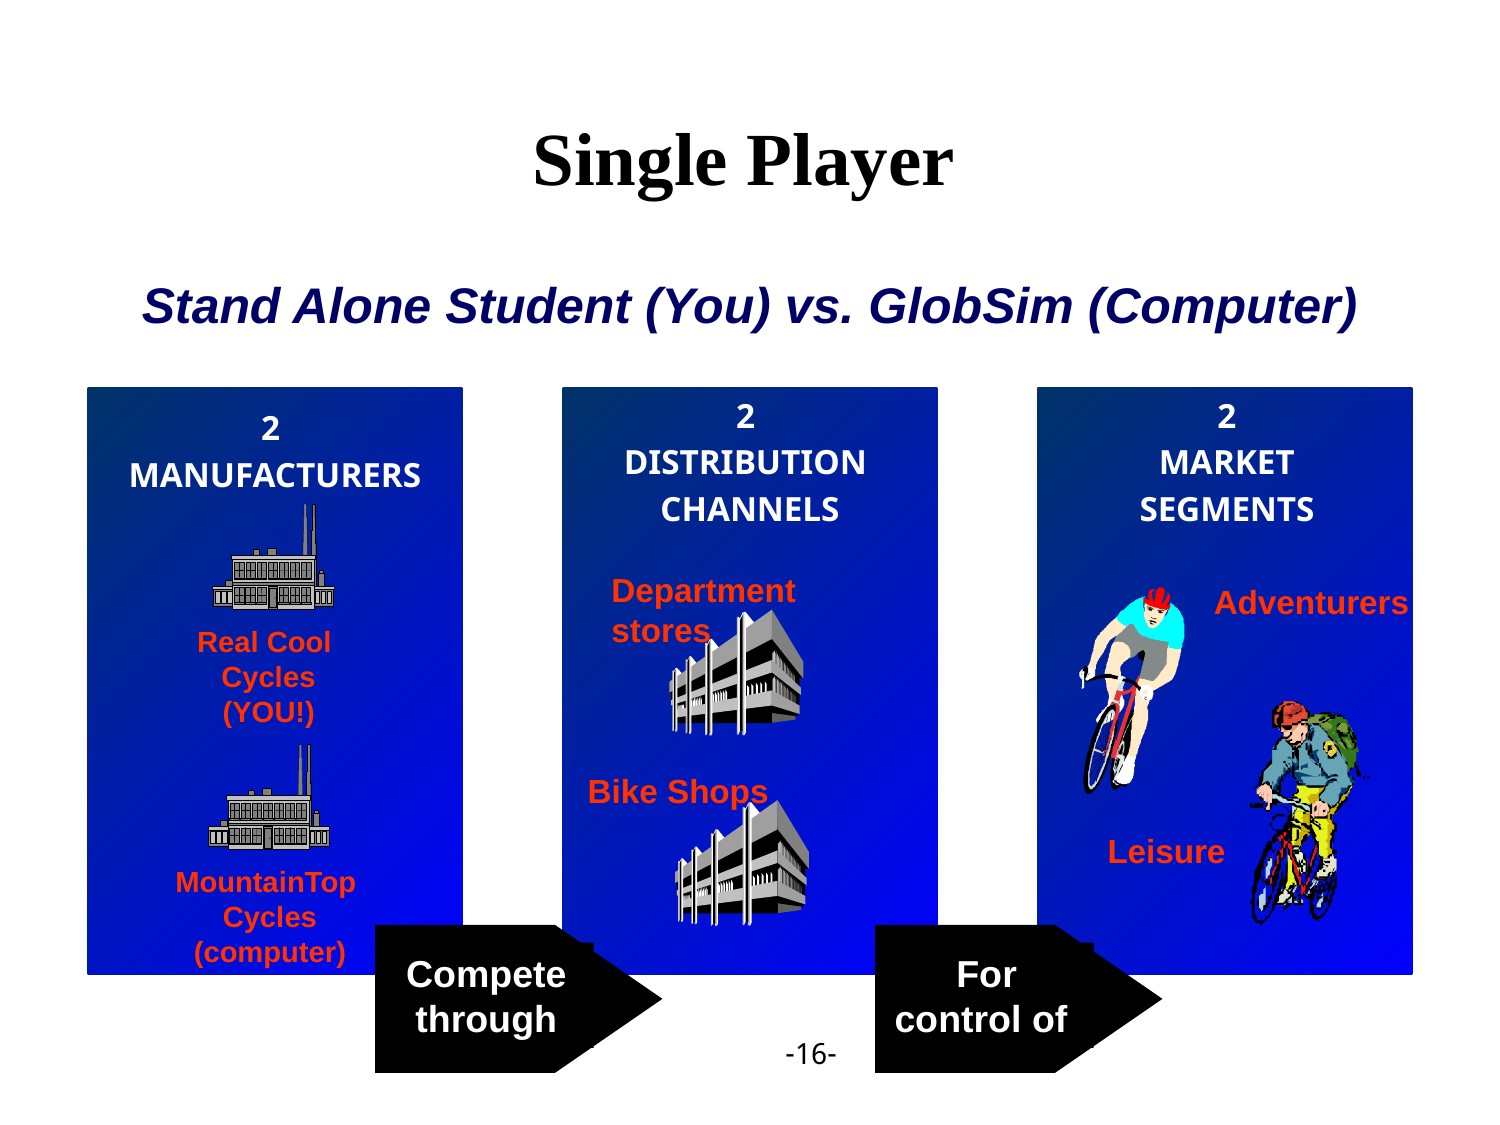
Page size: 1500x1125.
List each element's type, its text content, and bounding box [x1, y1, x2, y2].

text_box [1187, 700, 1426, 977]
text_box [874, 924, 1163, 1074]
text_box -<number>- [501, 1027, 852, 1106]
picture [1079, 587, 1200, 809]
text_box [637, 799, 851, 976]
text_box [631, 609, 845, 785]
text_box 2 MANUFACTURERS [87, 399, 463, 463]
text_box [562, 550, 938, 975]
text_box Adventurers [1198, 574, 1436, 629]
text_box Leisure [1092, 822, 1182, 878]
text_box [174, 503, 363, 736]
text_box Bike Shops [572, 763, 809, 818]
text_box Single Player [87, 102, 1400, 208]
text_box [132, 743, 408, 977]
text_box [374, 924, 663, 1074]
text_box Department stores [596, 561, 833, 657]
text_box 2 DISTRIBUTION CHANNELS [562, 388, 938, 550]
text_box [1037, 488, 1413, 975]
text_box [87, 387, 463, 399]
text_box 2 MARKET SEGMENTS [1037, 387, 1417, 488]
text_box Stand Alone Student (You) vs. GlobSim (Computer) [99, 219, 1400, 388]
text_box [87, 463, 463, 975]
